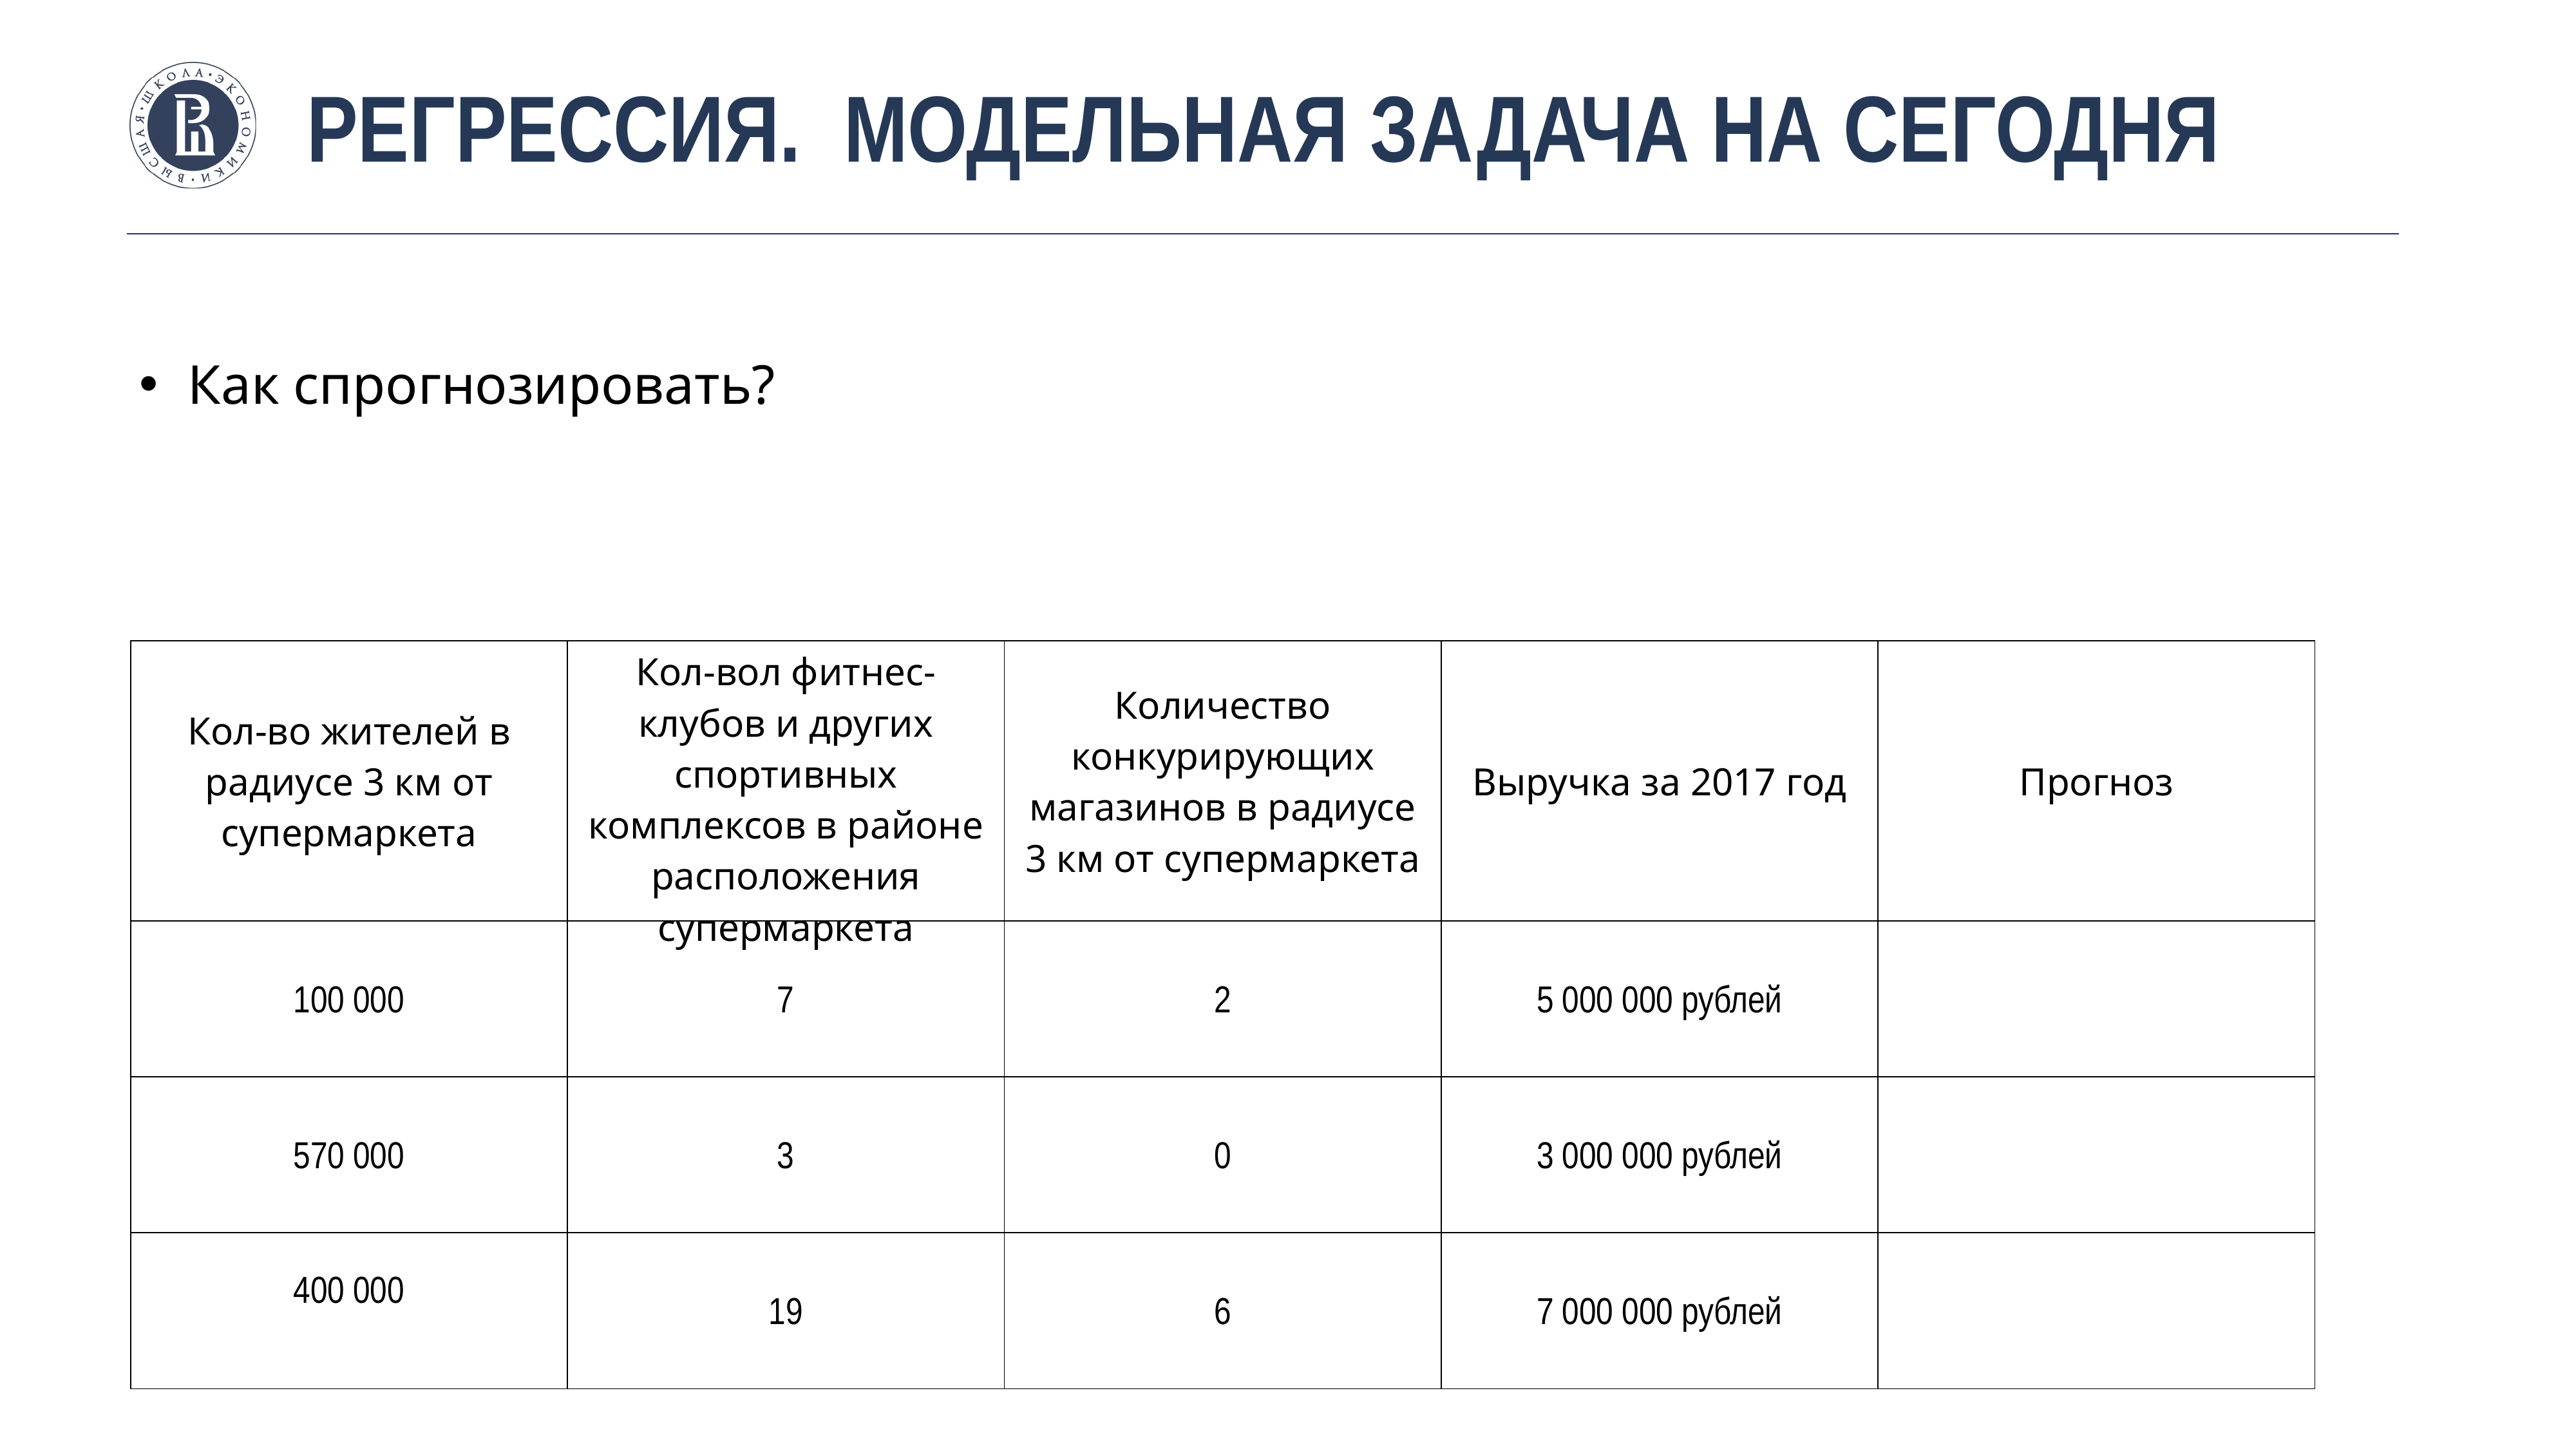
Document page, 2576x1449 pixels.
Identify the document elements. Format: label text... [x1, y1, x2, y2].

table_cell 5 000 000 рублей [1442, 922, 1877, 1076]
table_cell [1879, 1077, 2315, 1232]
table_cell 7 000 000 рублей [1442, 1233, 1877, 1388]
table_cell 400 000 [131, 1233, 567, 1388]
table_cell [1879, 922, 2315, 1076]
table_header Прогноз [1879, 641, 2315, 920]
table_cell 570 000 [131, 1077, 567, 1232]
table_cell 6 [1005, 1233, 1441, 1388]
table_cell 7 [568, 922, 1004, 1076]
table_cell 3 000 000 рублей [1442, 1077, 1877, 1232]
table_header Количество конкурирующих магазинов в радиусе 3 км от супермаркета [1005, 641, 1441, 920]
table_cell [1879, 1233, 2315, 1388]
table_cell 3 [568, 1077, 1004, 1232]
table_header Кол-во жителей в радиусе 3 км от супермаркета [131, 641, 567, 920]
text_box регрессия. Модельная задача на сегодня [299, 61, 2513, 190]
table_cell 0 [1005, 1077, 1441, 1232]
table_header Выручка за 2017 год [1442, 641, 1877, 920]
table_cell 2 [1005, 922, 1441, 1076]
text_box Как спрогнозировать? [130, 314, 2399, 420]
table_cell 100 000 [131, 922, 567, 1076]
table_cell 19 [568, 1233, 1004, 1388]
table_header Кол-вол фитнес-клубов и других спортивных комплексов в районе расположения супермаркета [568, 641, 1004, 920]
picture [129, 62, 256, 189]
